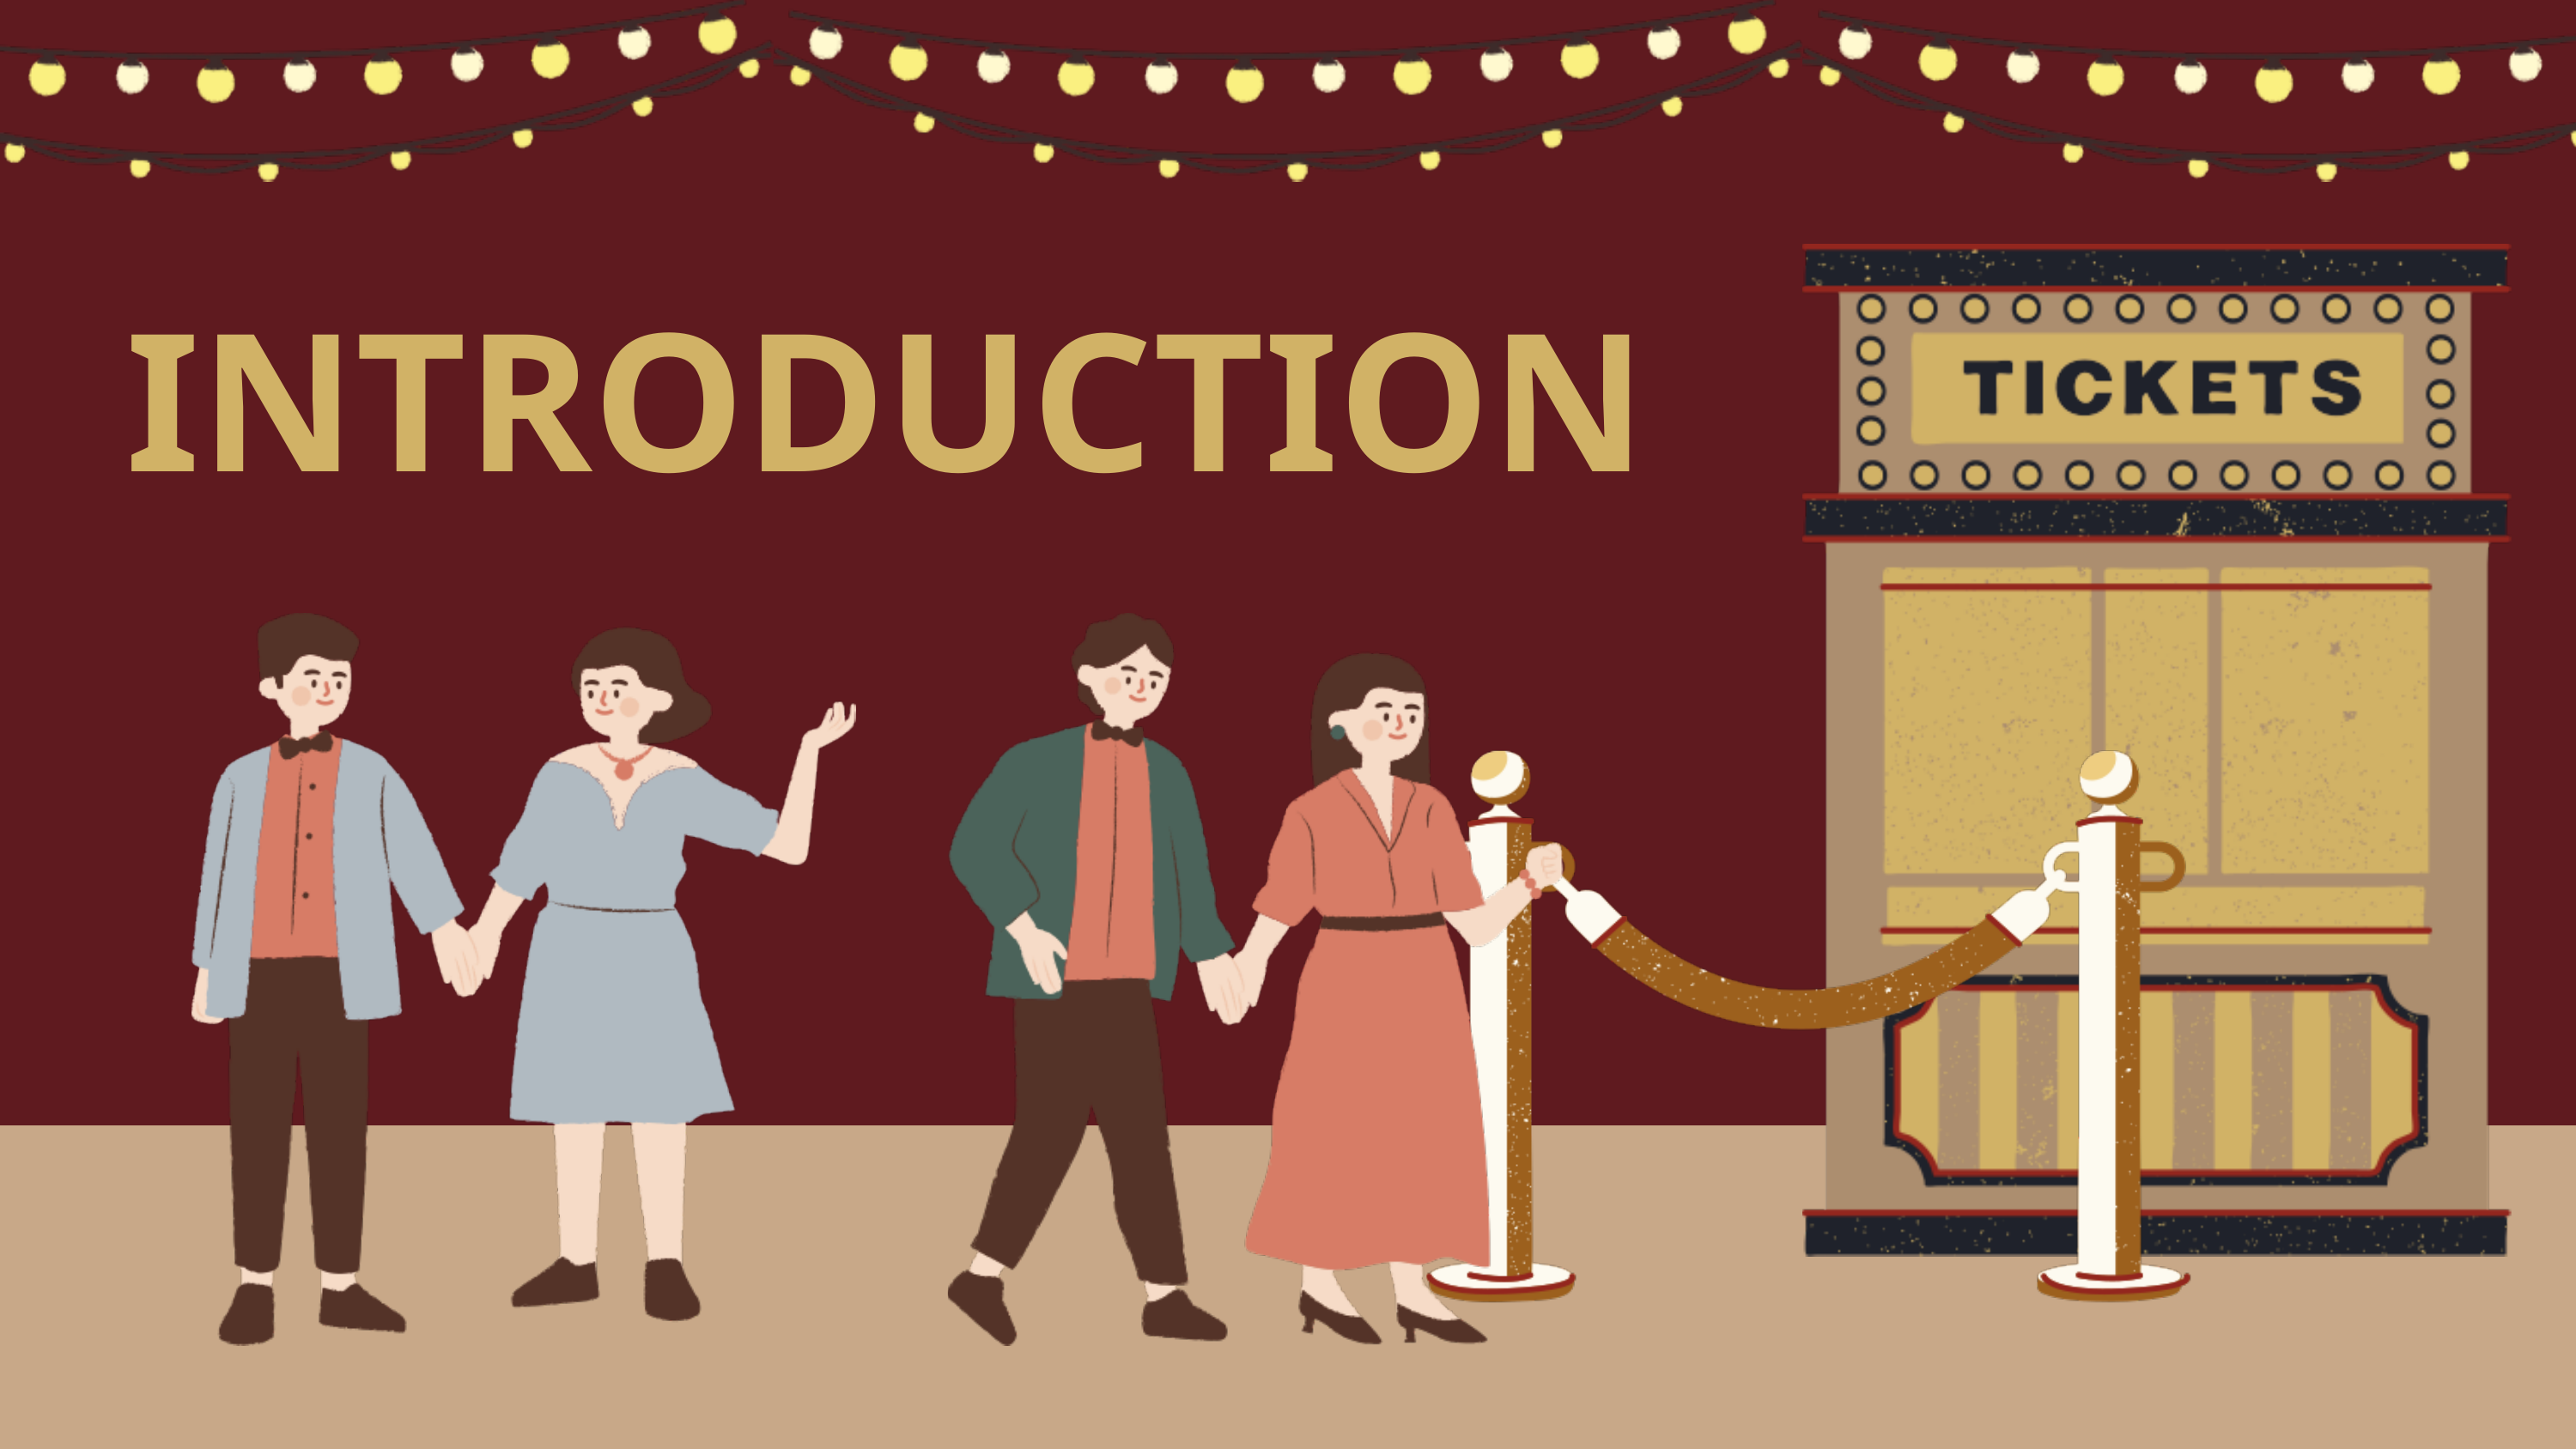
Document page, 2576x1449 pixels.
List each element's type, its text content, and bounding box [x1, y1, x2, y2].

text_box [1564, 749, 2192, 1123]
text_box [0, 1125, 2576, 1449]
text_box [0, 0, 774, 182]
text_box [774, 0, 1803, 182]
text_box [191, 613, 856, 1123]
text_box INTRODUCTION [43, 351, 1730, 511]
text_box [1802, 244, 2512, 1123]
text_box [947, 613, 1564, 1123]
text_box [1803, 0, 2576, 182]
